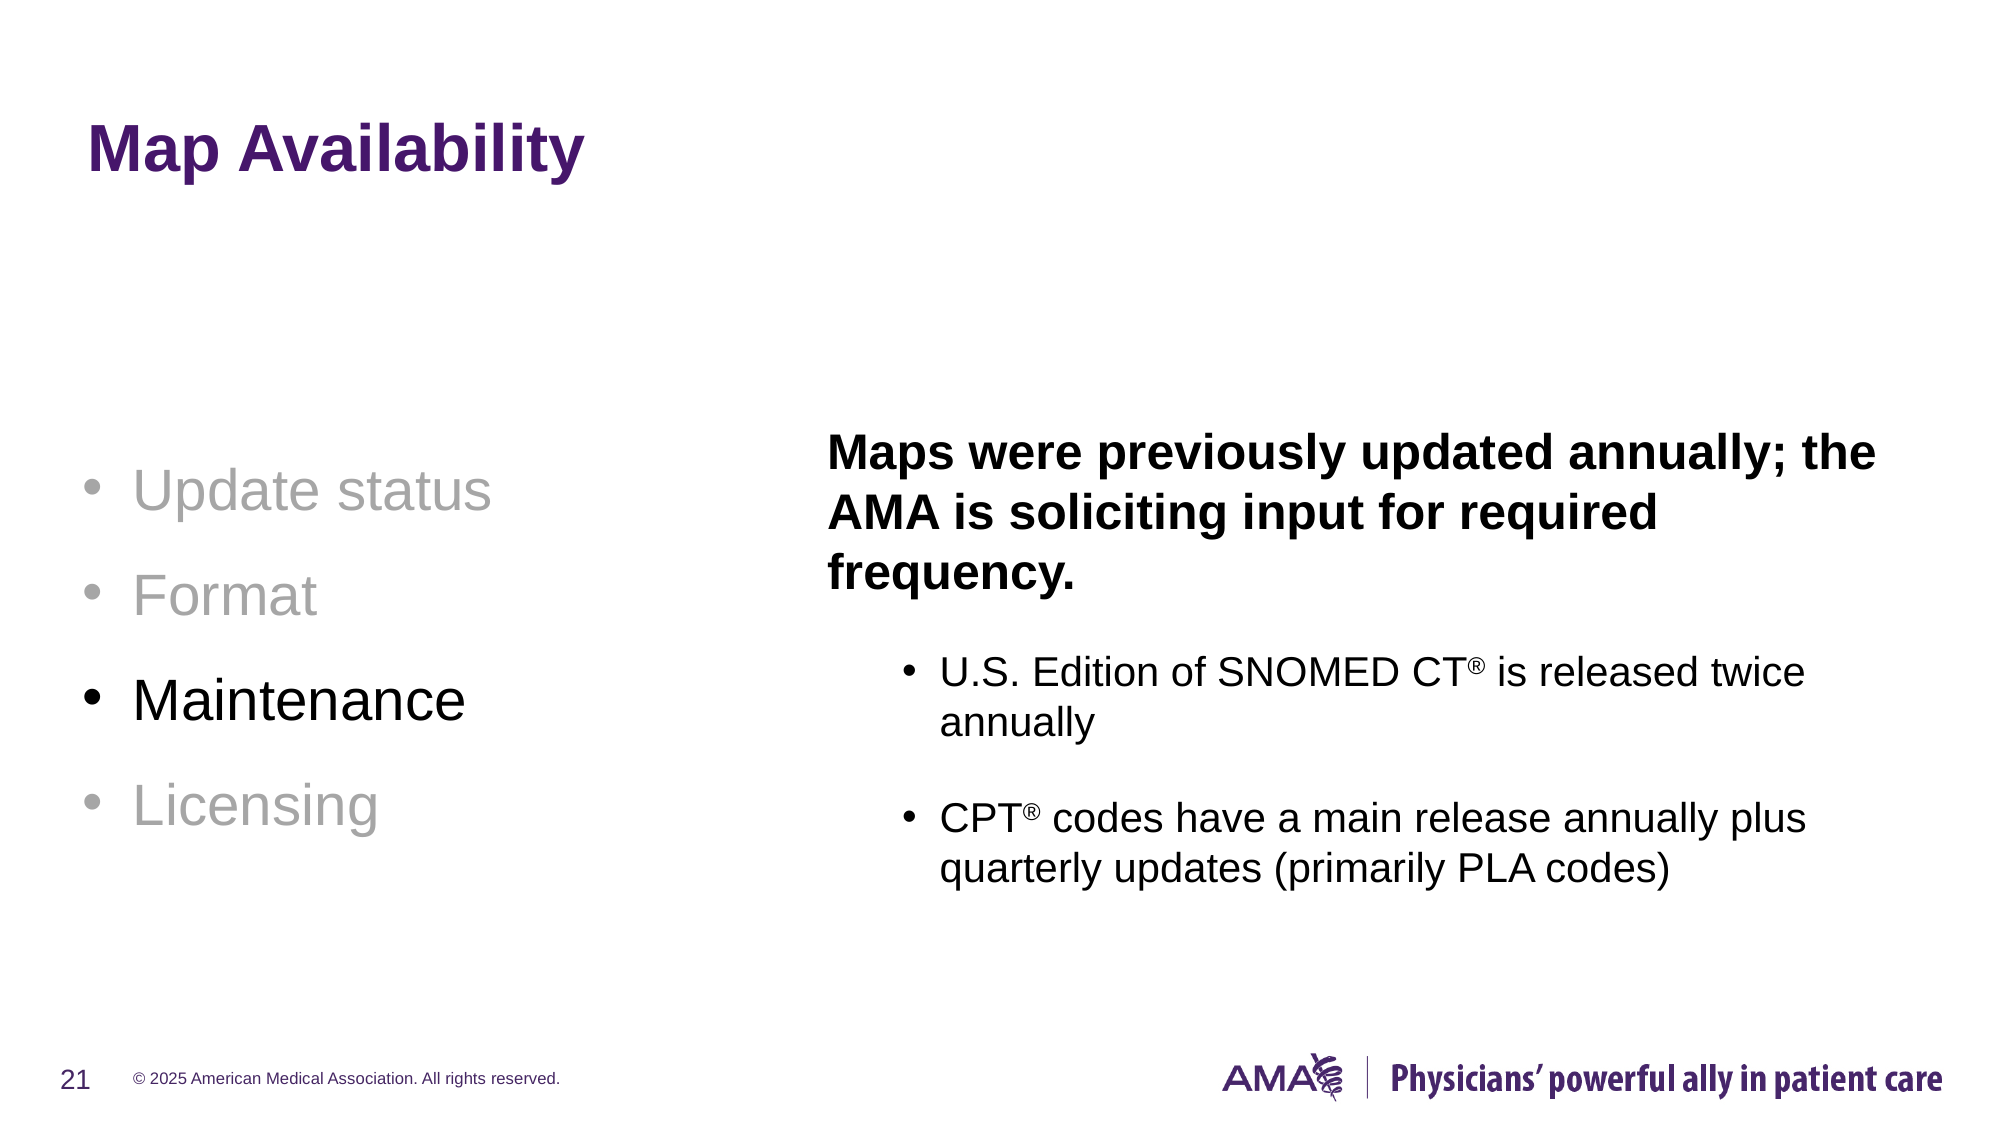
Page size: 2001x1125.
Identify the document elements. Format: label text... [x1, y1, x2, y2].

text_box Maps were previously updated annually; the AMA is soliciting input for required frequency. U.S. Edition of SNOMED CT® is released twice annually CPT® codes have a main release annually plus quarterly updates (primarily PLA codes) [806, 409, 1933, 1049]
list Update status Format Maintenance Licensing [67, 409, 717, 1059]
picture [1213, 1046, 1953, 1108]
slide_number 21 [44, 1048, 248, 1109]
title Map Availability [67, 61, 1815, 227]
